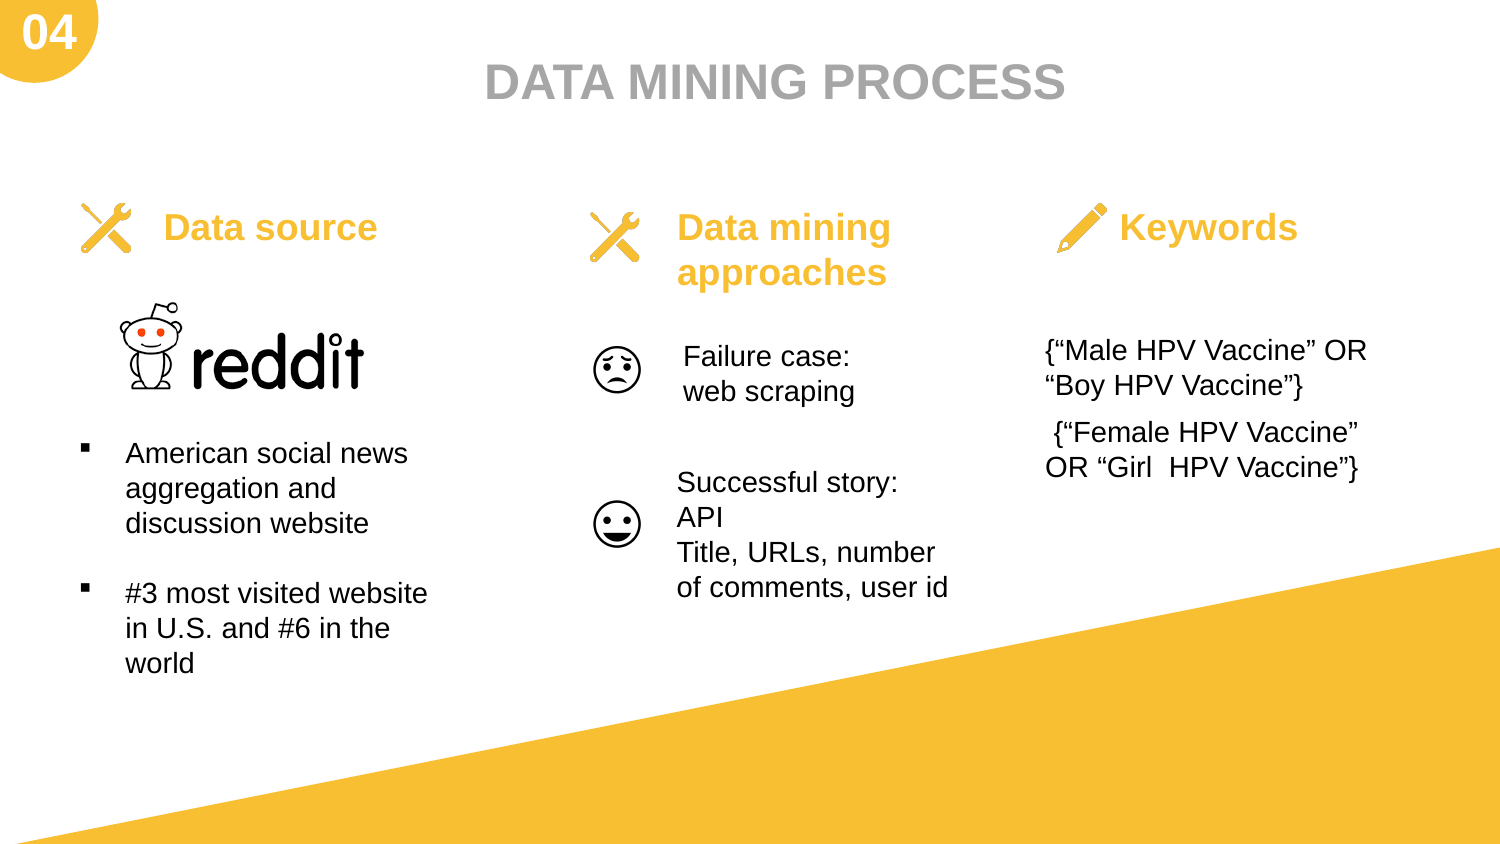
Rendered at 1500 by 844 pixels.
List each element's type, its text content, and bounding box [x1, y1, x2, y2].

text_box [92, 0, 101, 52]
text_box {“Male HPV Vaccine” OR “Boy HPV Vaccine”} {“Female HPV Vaccine” OR “Girl HPV Vaccine”} [1030, 323, 1403, 491]
text_box DATA MINING PROCESS [469, 41, 1082, 117]
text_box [586, 455, 969, 613]
text_box 04 [6, 0, 92, 67]
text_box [586, 329, 919, 417]
text_box [0, 0, 80, 85]
text_box American social news aggregation and discussion website #3 most visited website in U.S. and #6 in the world [63, 427, 449, 687]
text_box [4, 545, 1500, 844]
picture [111, 259, 371, 432]
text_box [1052, 195, 1316, 259]
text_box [76, 195, 395, 259]
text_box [585, 195, 919, 302]
